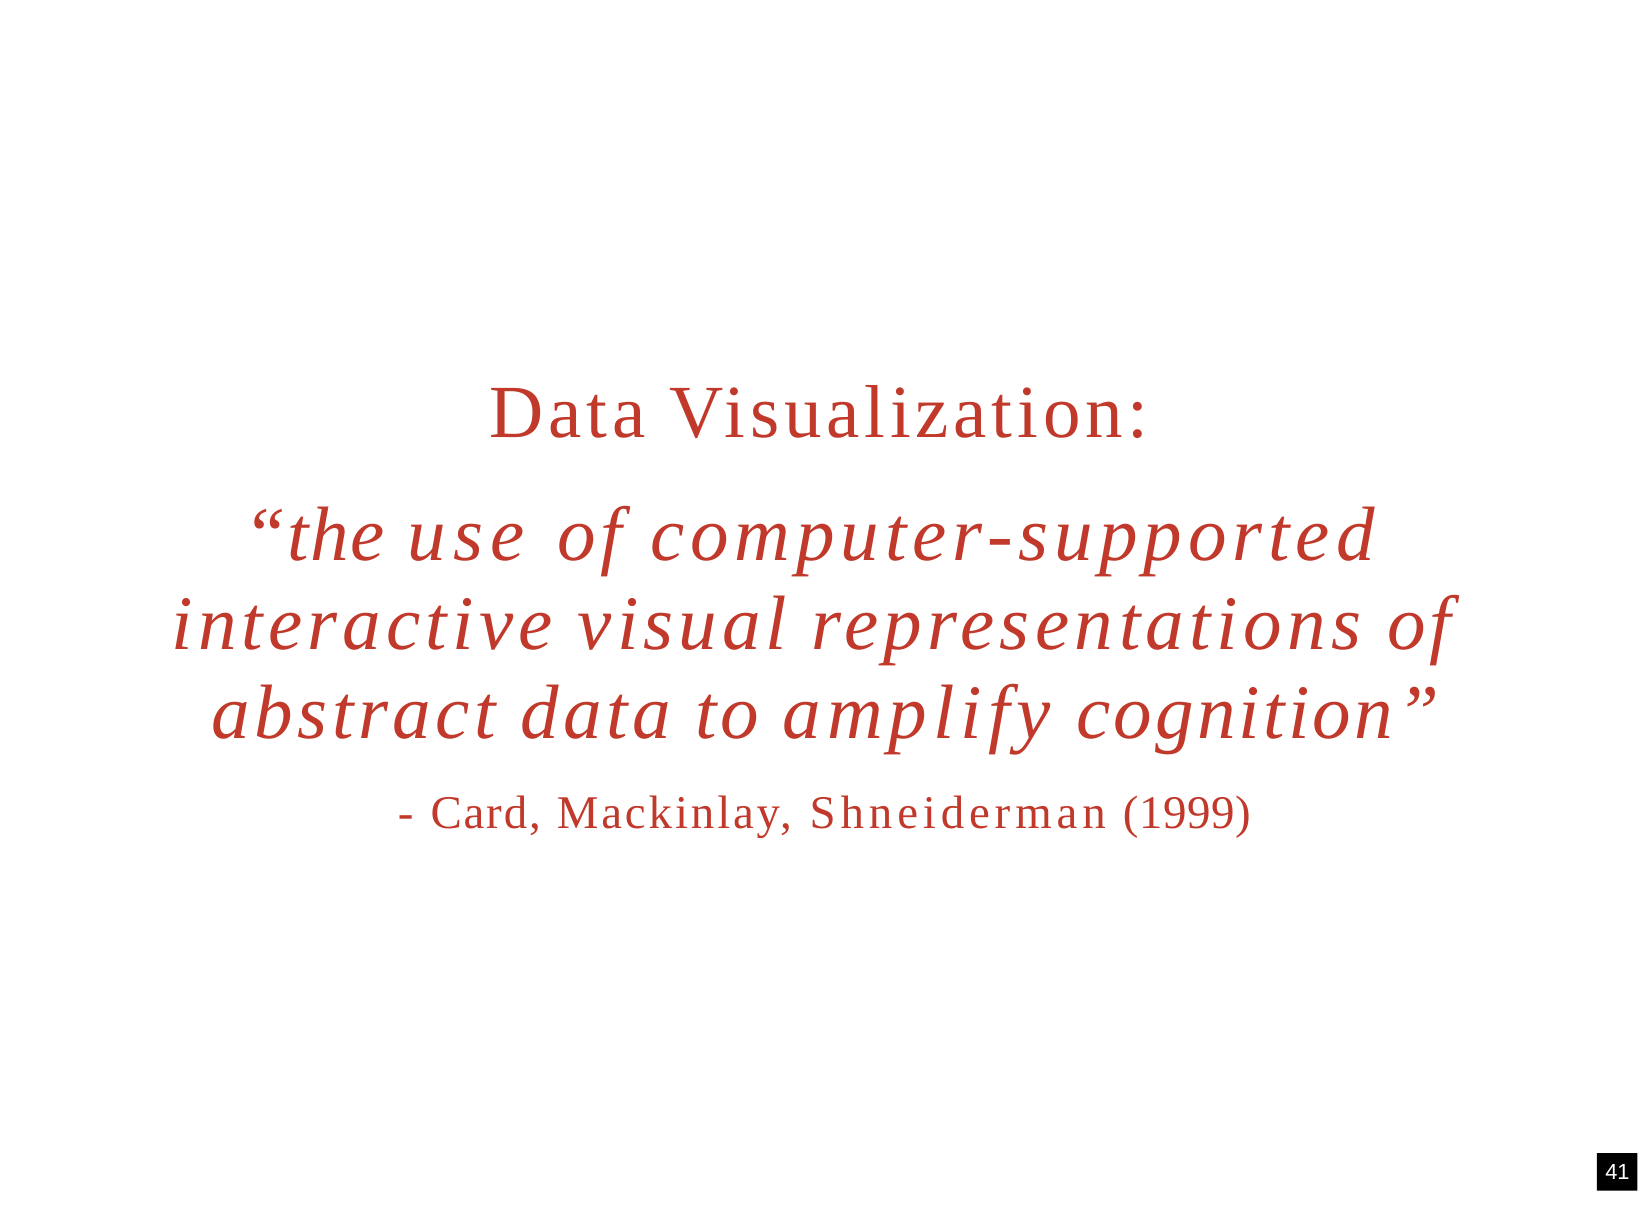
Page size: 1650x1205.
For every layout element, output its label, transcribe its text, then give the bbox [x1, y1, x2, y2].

slide_number 41 [1601, 1160, 1634, 1205]
list “the use of computer-supported interactive visual representations of abstract data to amplify cognition” - Card, Mackinlay, Shneiderman (1999) [119, 342, 1531, 1171]
